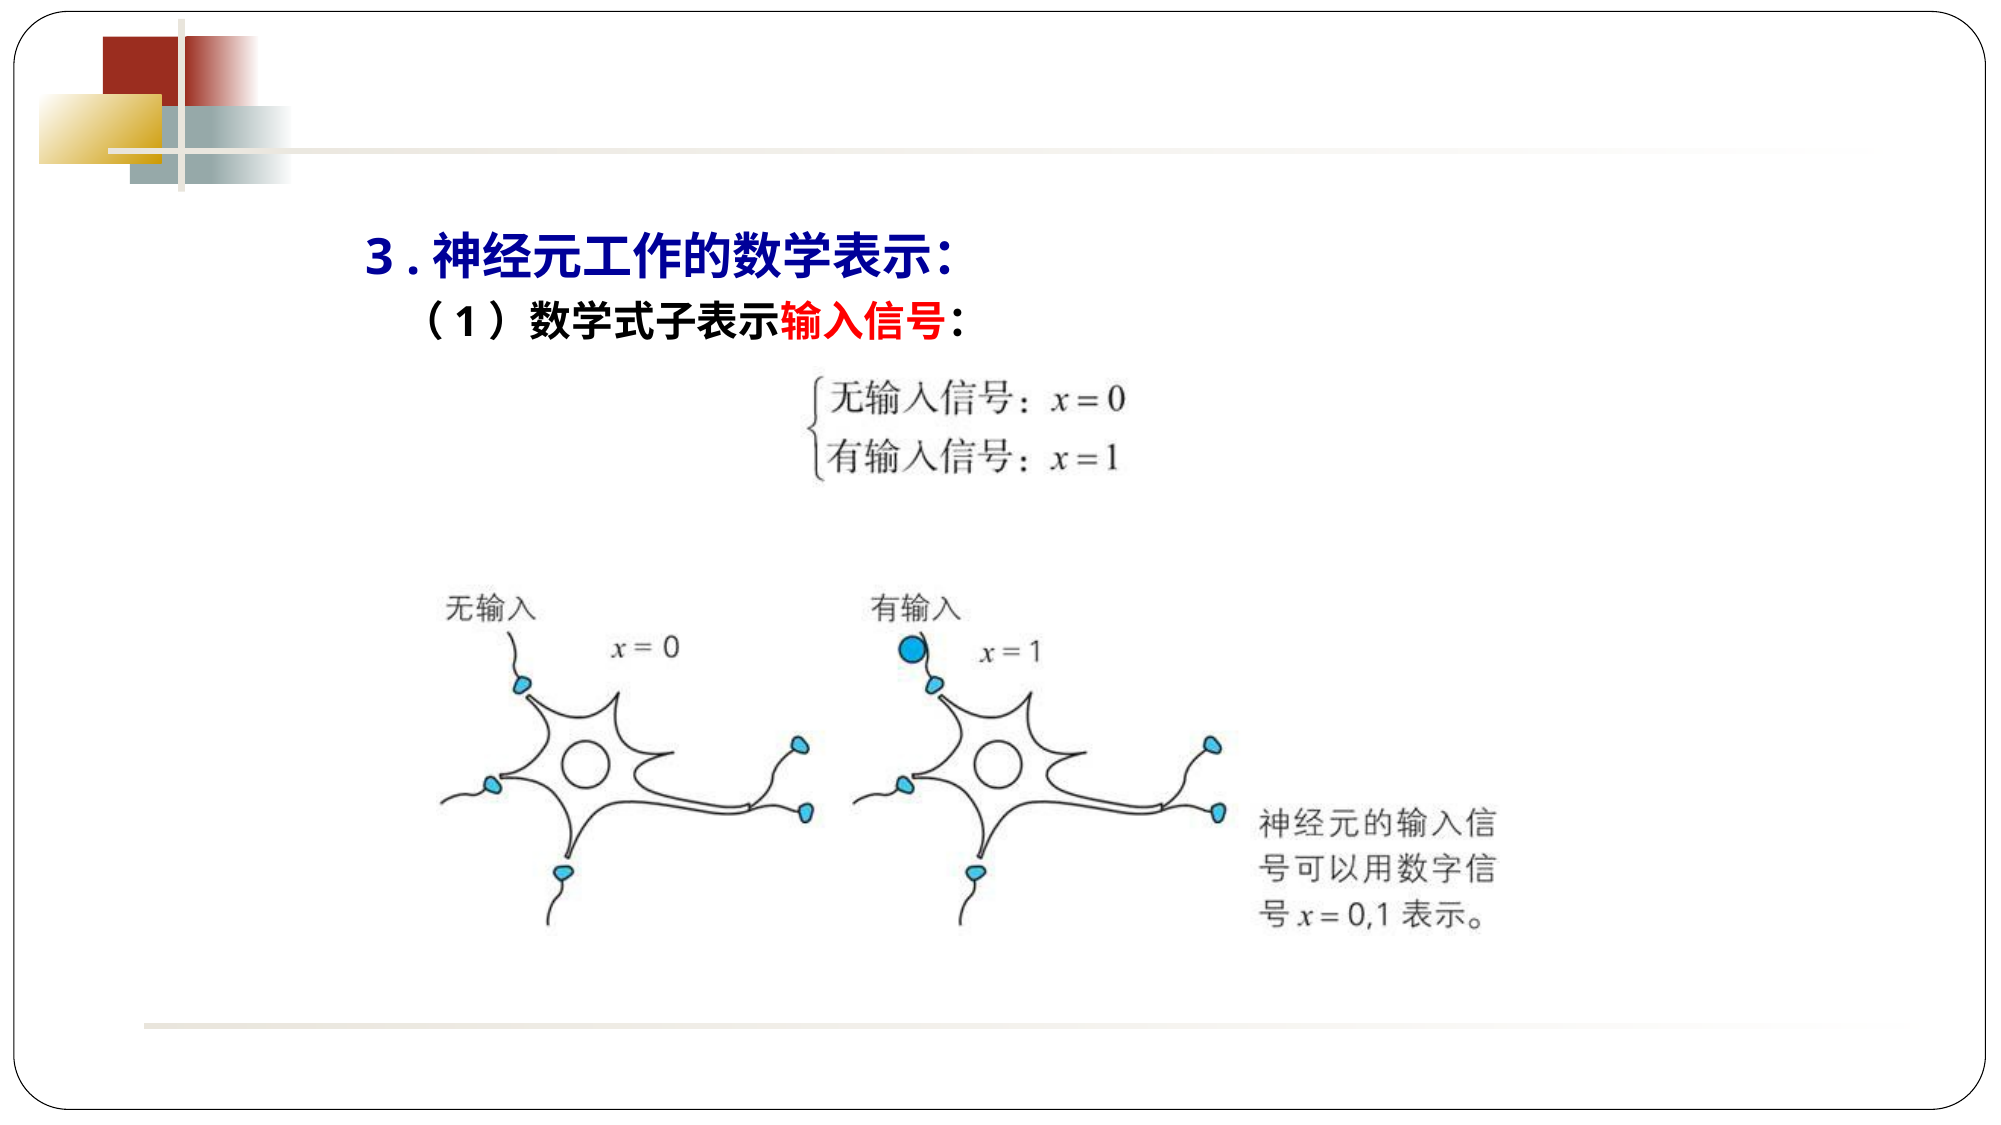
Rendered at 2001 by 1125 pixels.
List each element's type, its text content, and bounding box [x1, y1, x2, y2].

text_box 3 .神经元工作的数学表示： （1）数学式子表示输入信号： [350, 205, 1669, 918]
picture [436, 366, 1500, 937]
